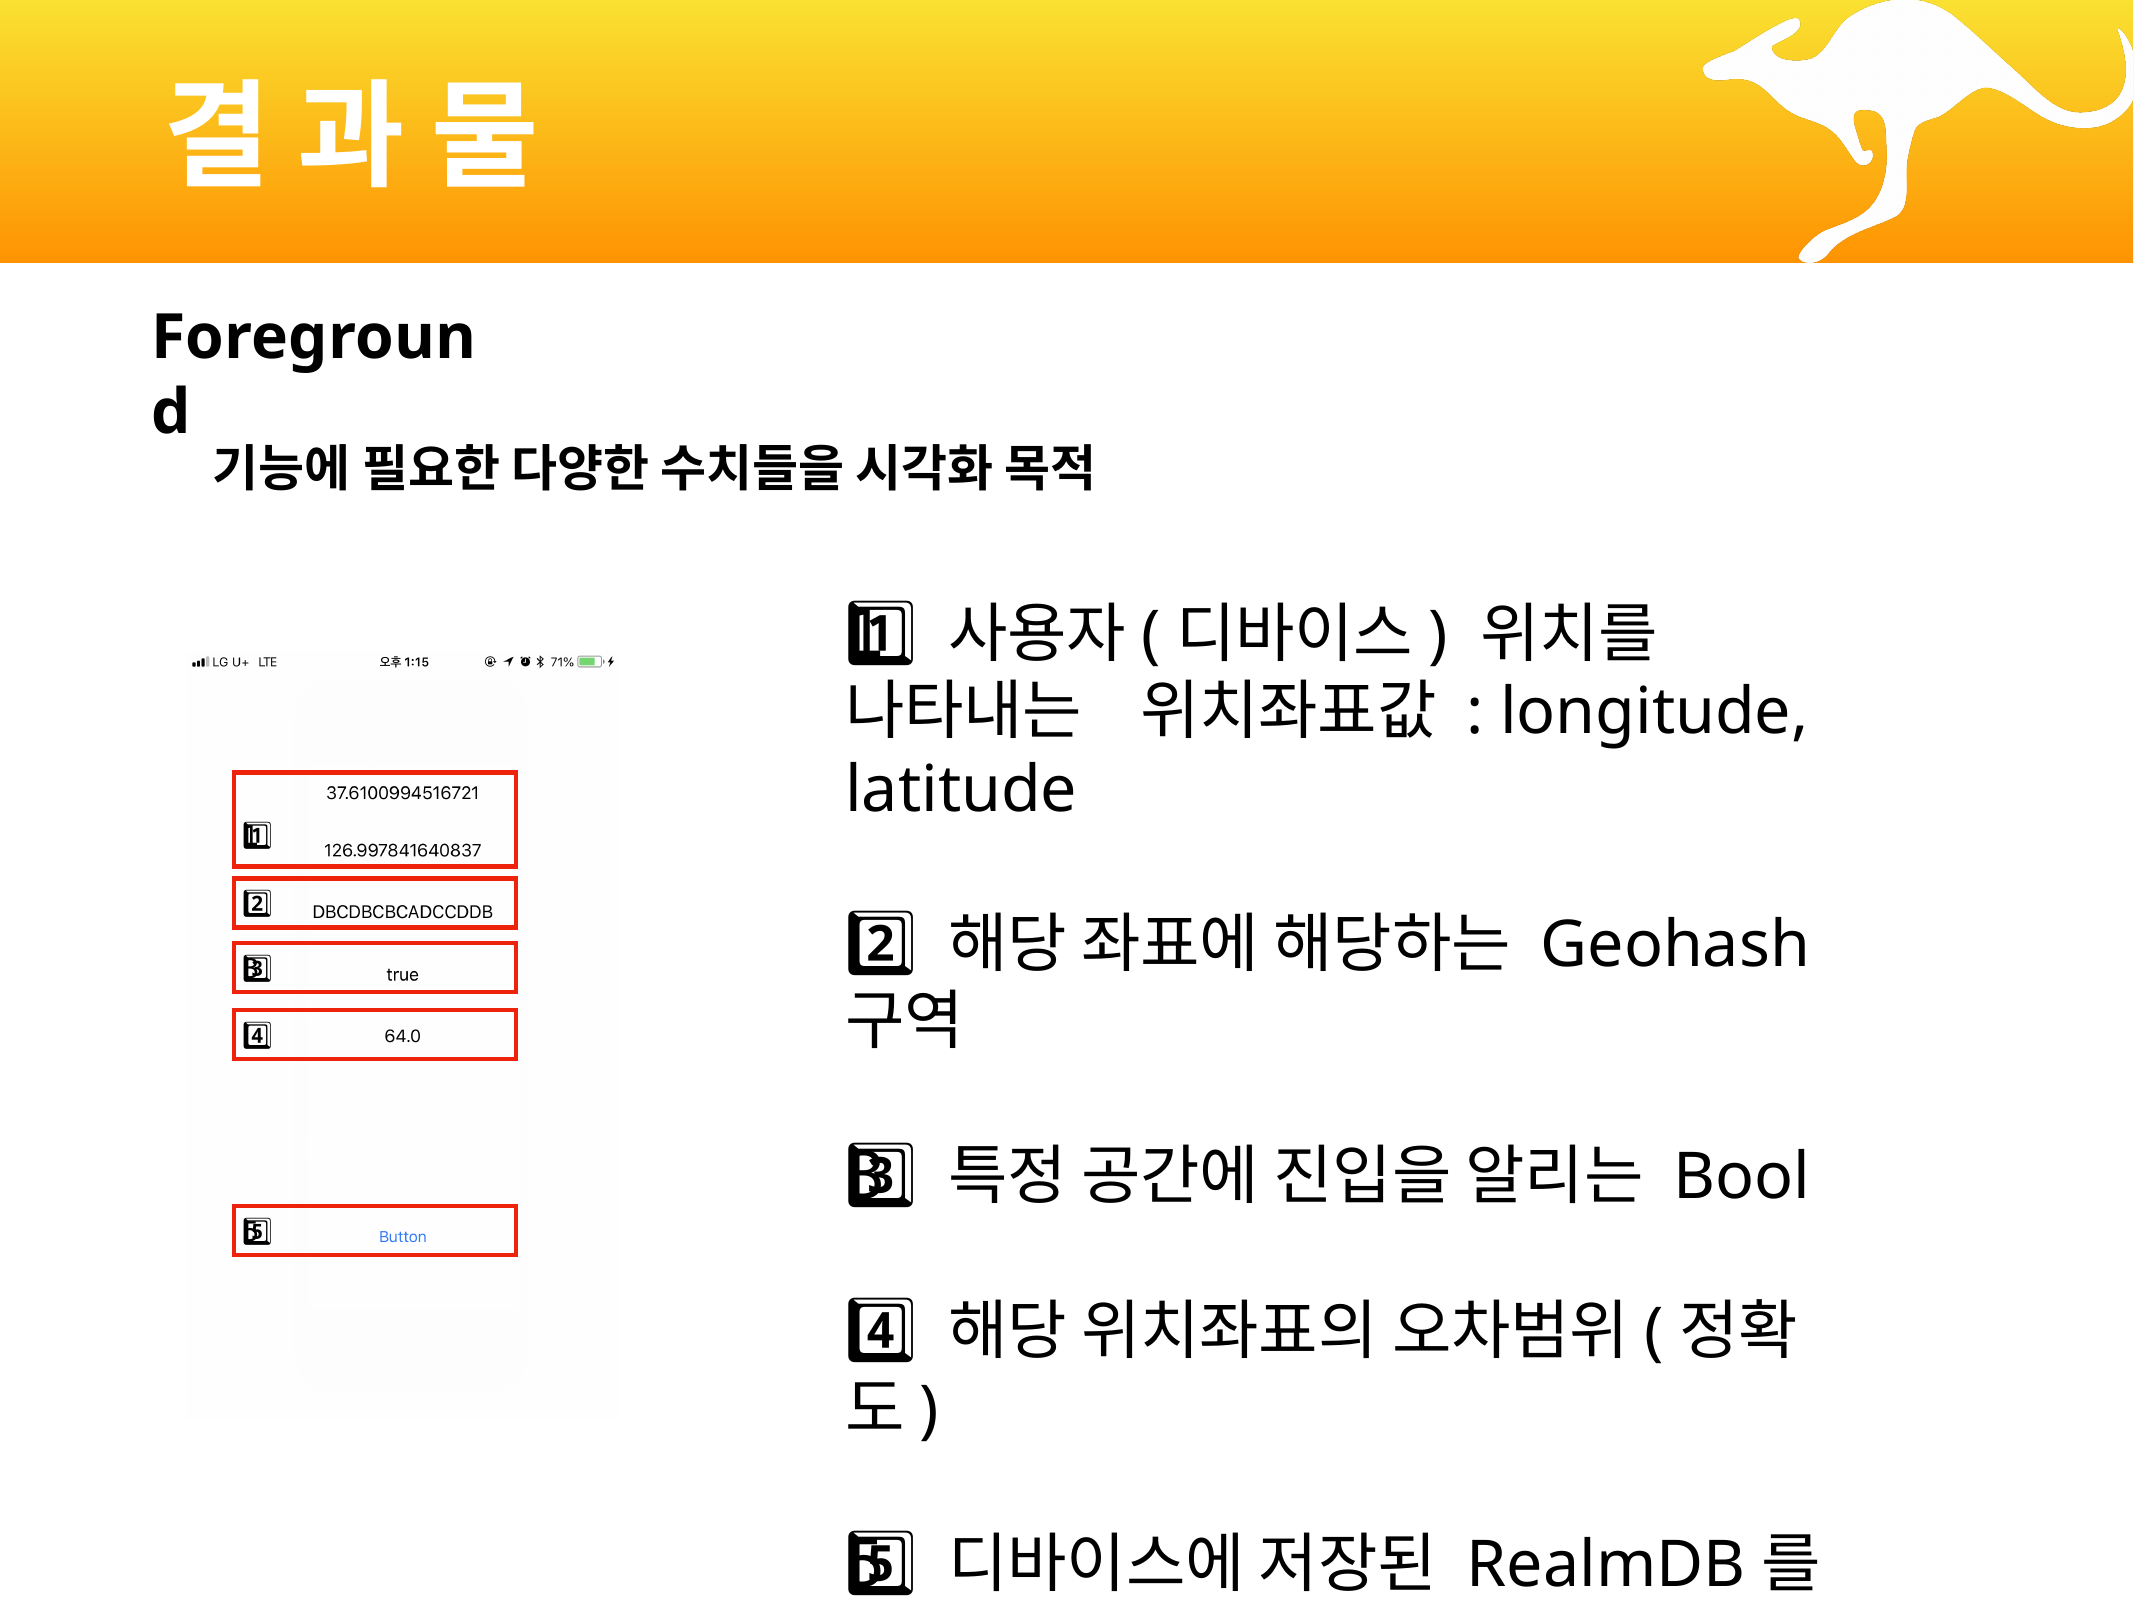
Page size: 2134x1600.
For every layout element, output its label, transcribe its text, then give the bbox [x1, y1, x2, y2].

text_box Foreground [143, 287, 520, 455]
text_box 1️⃣ 사용자(디바이스) 위치를 나타내는 위치좌표값 : longitude, latitude 2️⃣ 해당 좌표에 해당하는 Geohash구역 3️⃣ 특정 공간에 진입을 알리는 Bool 4️⃣ 해당 위치좌표의 오차범위(정확도) 5️⃣ 디바이스에 저장된 RealmDB를 보는 화면으로 넘어가는 버튼 [837, 584, 1890, 1493]
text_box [155, 528, 649, 1550]
text_box [0, 0, 1703, 263]
text_box 기능에 필요한 다양한 수치들을 시각화 목적 [204, 428, 1493, 505]
picture [1703, 0, 2134, 263]
text_box 결 과 물 [126, 52, 578, 210]
